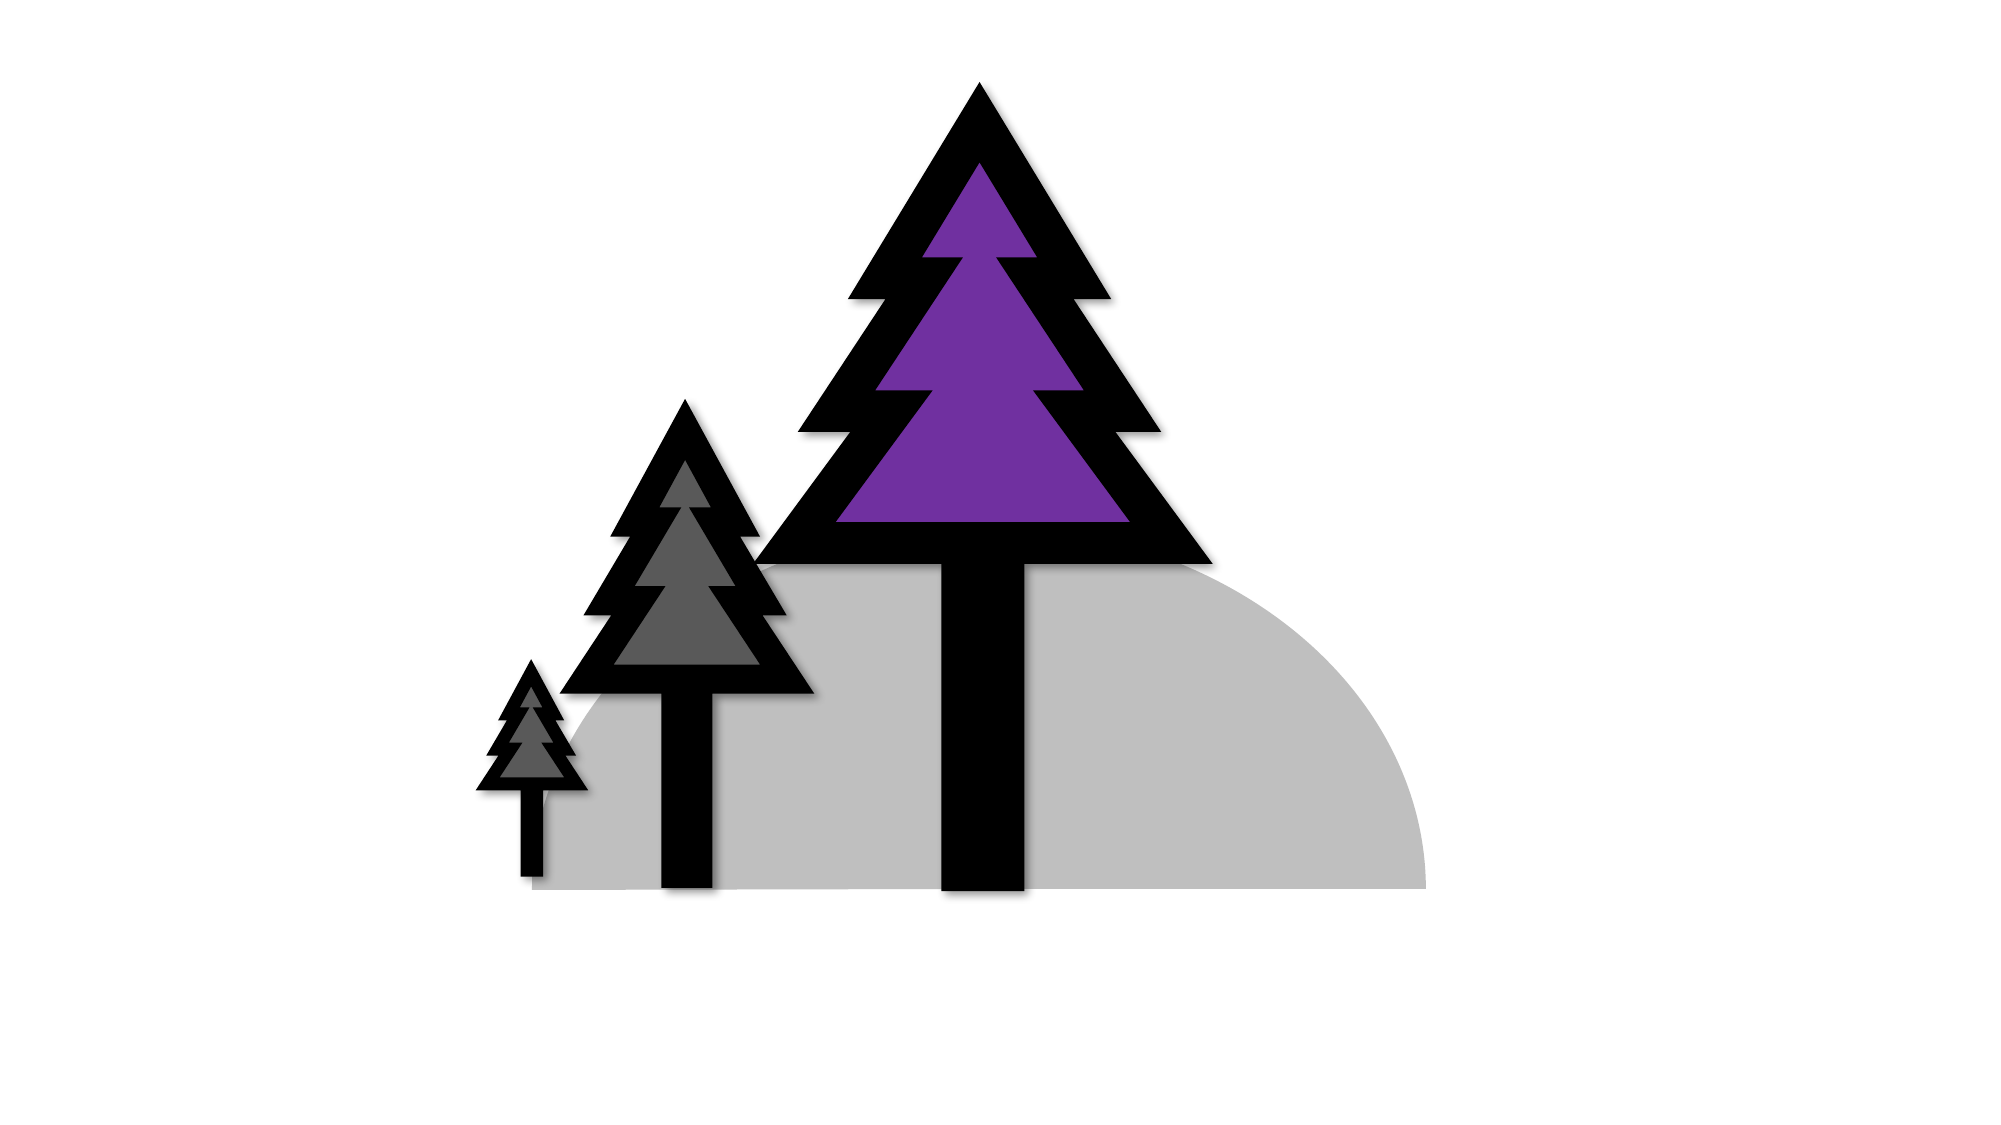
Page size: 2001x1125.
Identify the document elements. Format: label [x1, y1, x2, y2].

text_box [792, 120, 1174, 872]
text_box [584, 427, 790, 875]
text_box [485, 670, 579, 872]
text_box [530, 553, 1427, 891]
